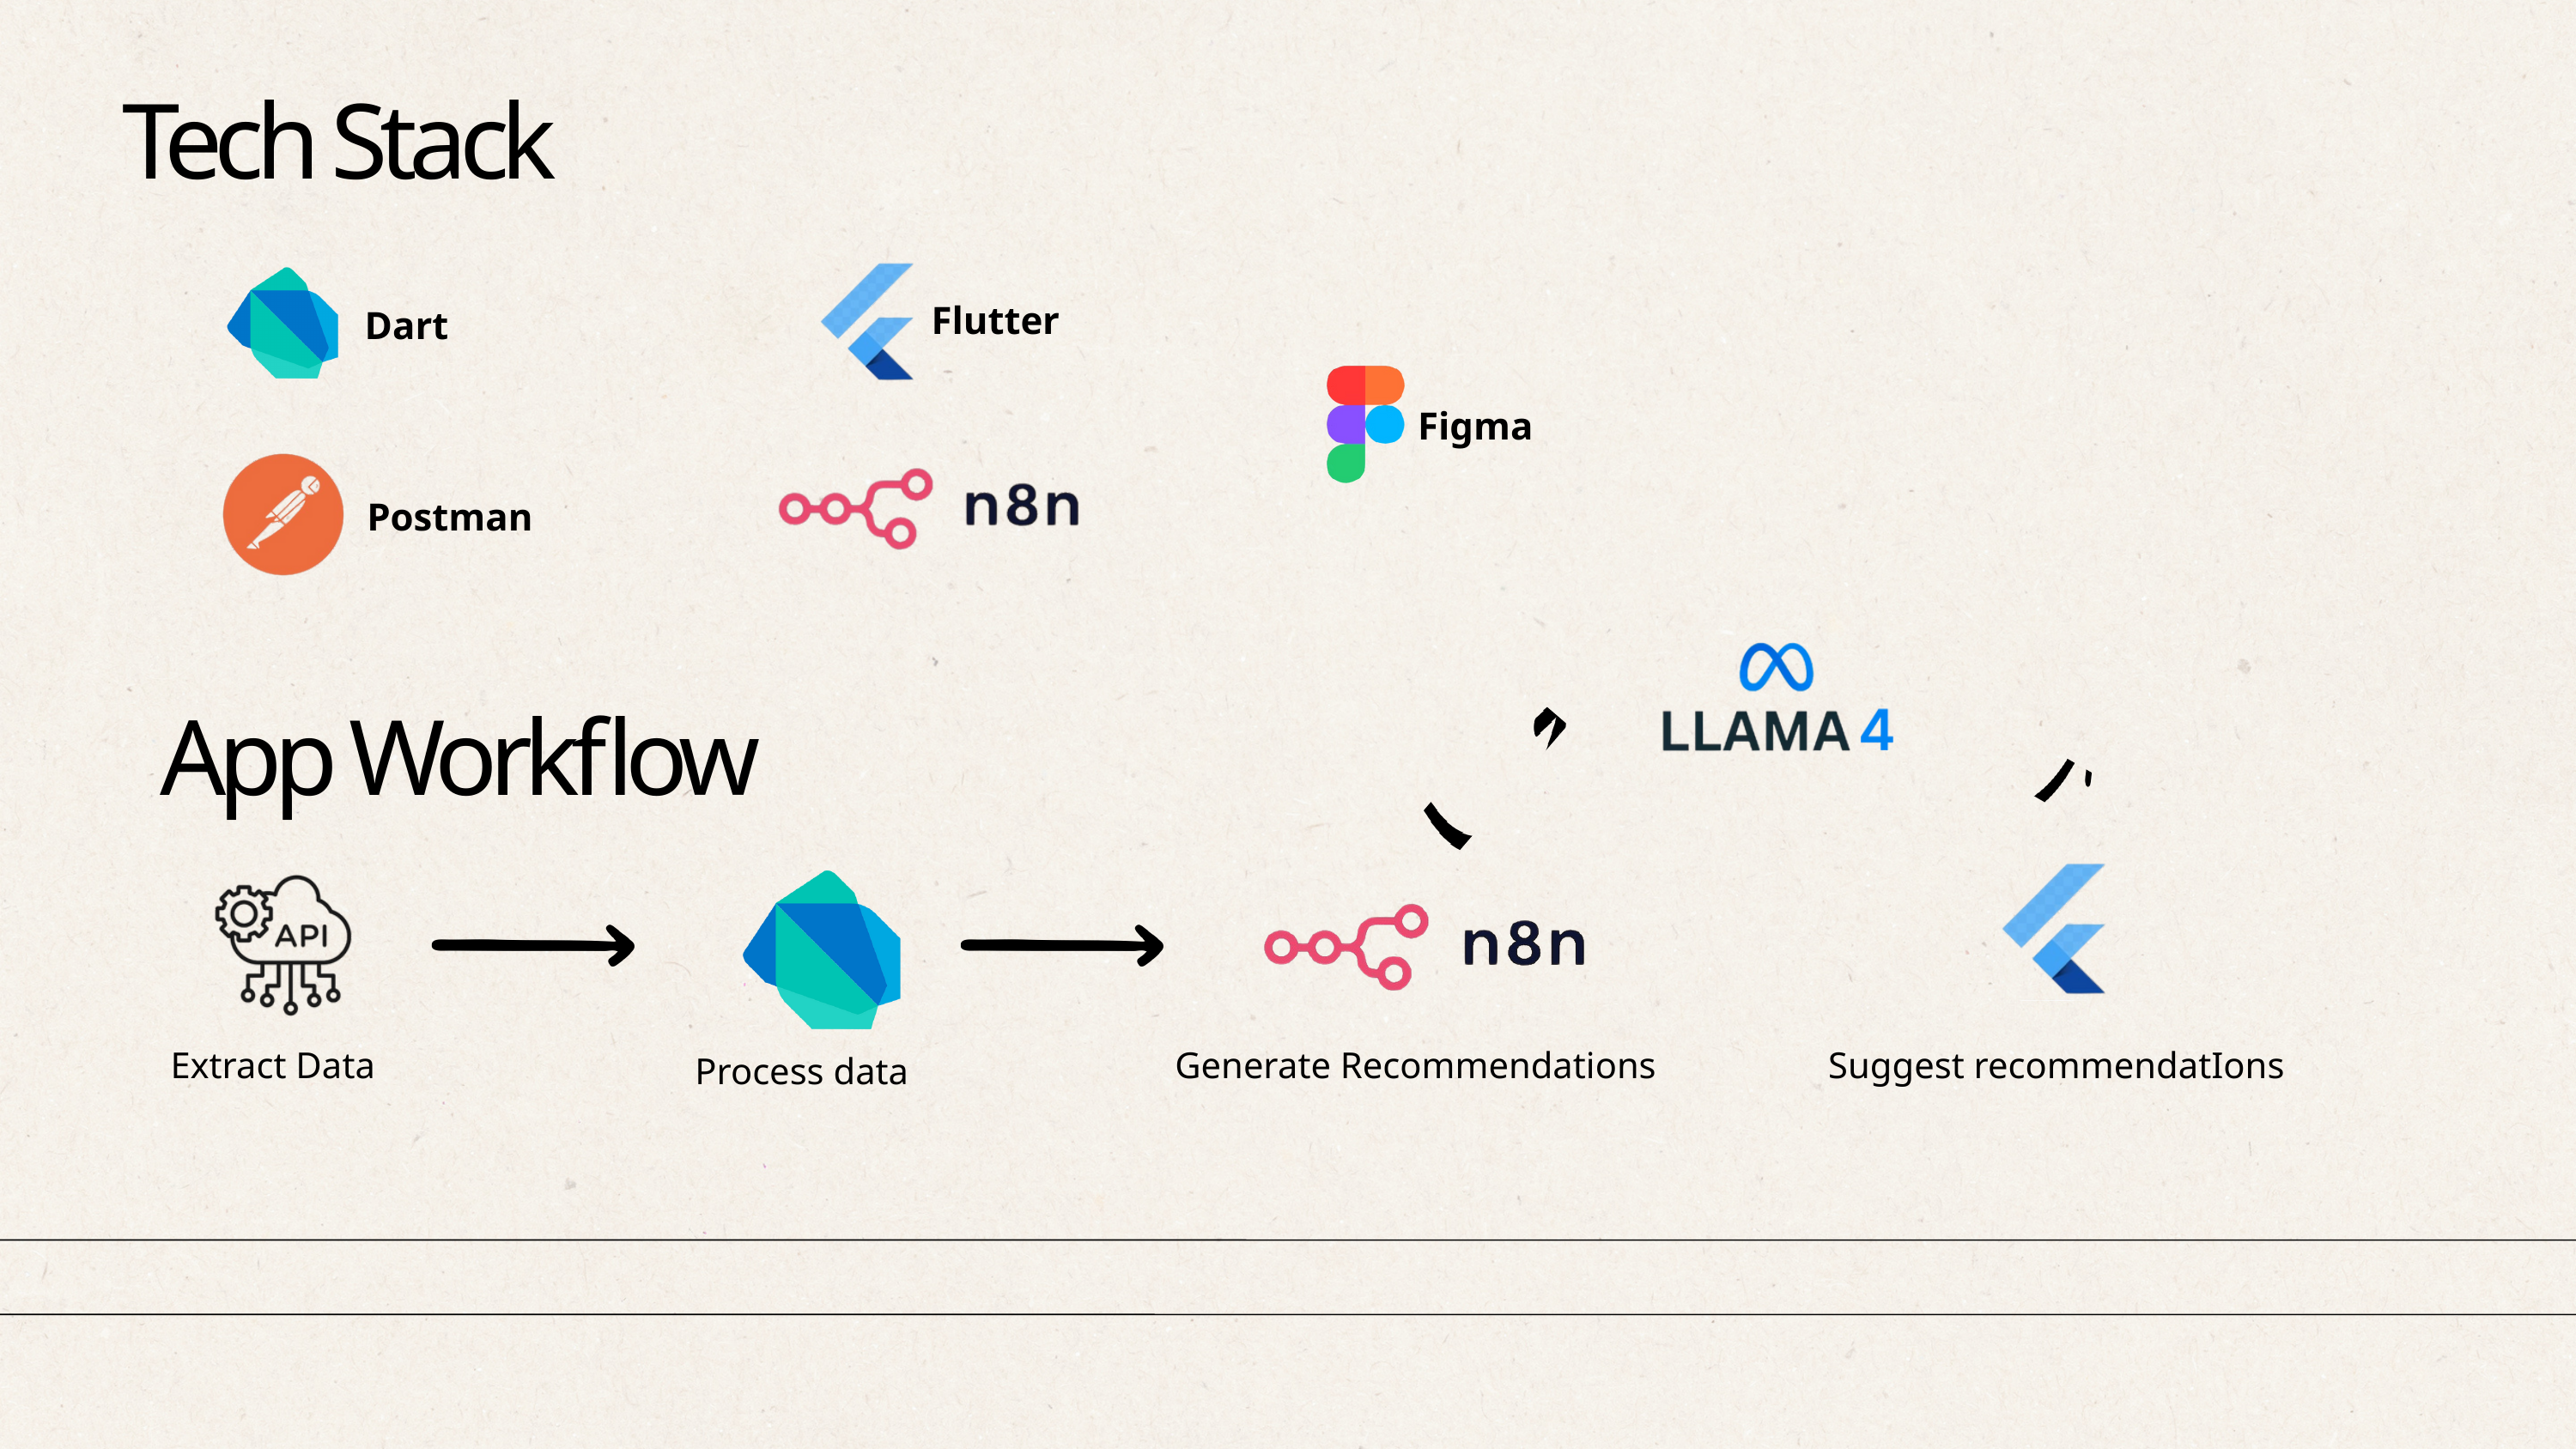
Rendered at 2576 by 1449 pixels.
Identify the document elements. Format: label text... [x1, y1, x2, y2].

text_box [160, 822, 407, 1070]
text_box [695, 854, 951, 1037]
text_box [0, 1315, 2576, 1449]
text_box [1937, 698, 2099, 820]
text_box Suggest recommendatIons [1828, 1039, 2409, 1086]
text_box [960, 924, 1164, 967]
text_box [196, 256, 371, 380]
text_box [1255, 313, 1476, 535]
text_box [773, 252, 962, 385]
text_box [1657, 586, 1895, 823]
text_box [620, 456, 1237, 560]
text_box [1212, 890, 1635, 1001]
text_box Flutter [928, 288, 1063, 342]
text_box [0, 1240, 2576, 1314]
text_box Extract Data [170, 1039, 492, 1086]
text_box Postman [362, 485, 538, 538]
text_box Generate Recommendations [1175, 1039, 1809, 1086]
text_box [1415, 689, 1568, 855]
text_box [431, 924, 635, 967]
text_box Tech Stack [122, 96, 1148, 201]
text_box App Workflow [160, 712, 961, 816]
text_box Process data [695, 1045, 1016, 1092]
text_box [1949, 851, 2158, 1001]
text_box Figma [1415, 395, 1536, 448]
text_box [222, 453, 344, 576]
text_box [0, 0, 2576, 1240]
text_box Dart [362, 294, 451, 347]
